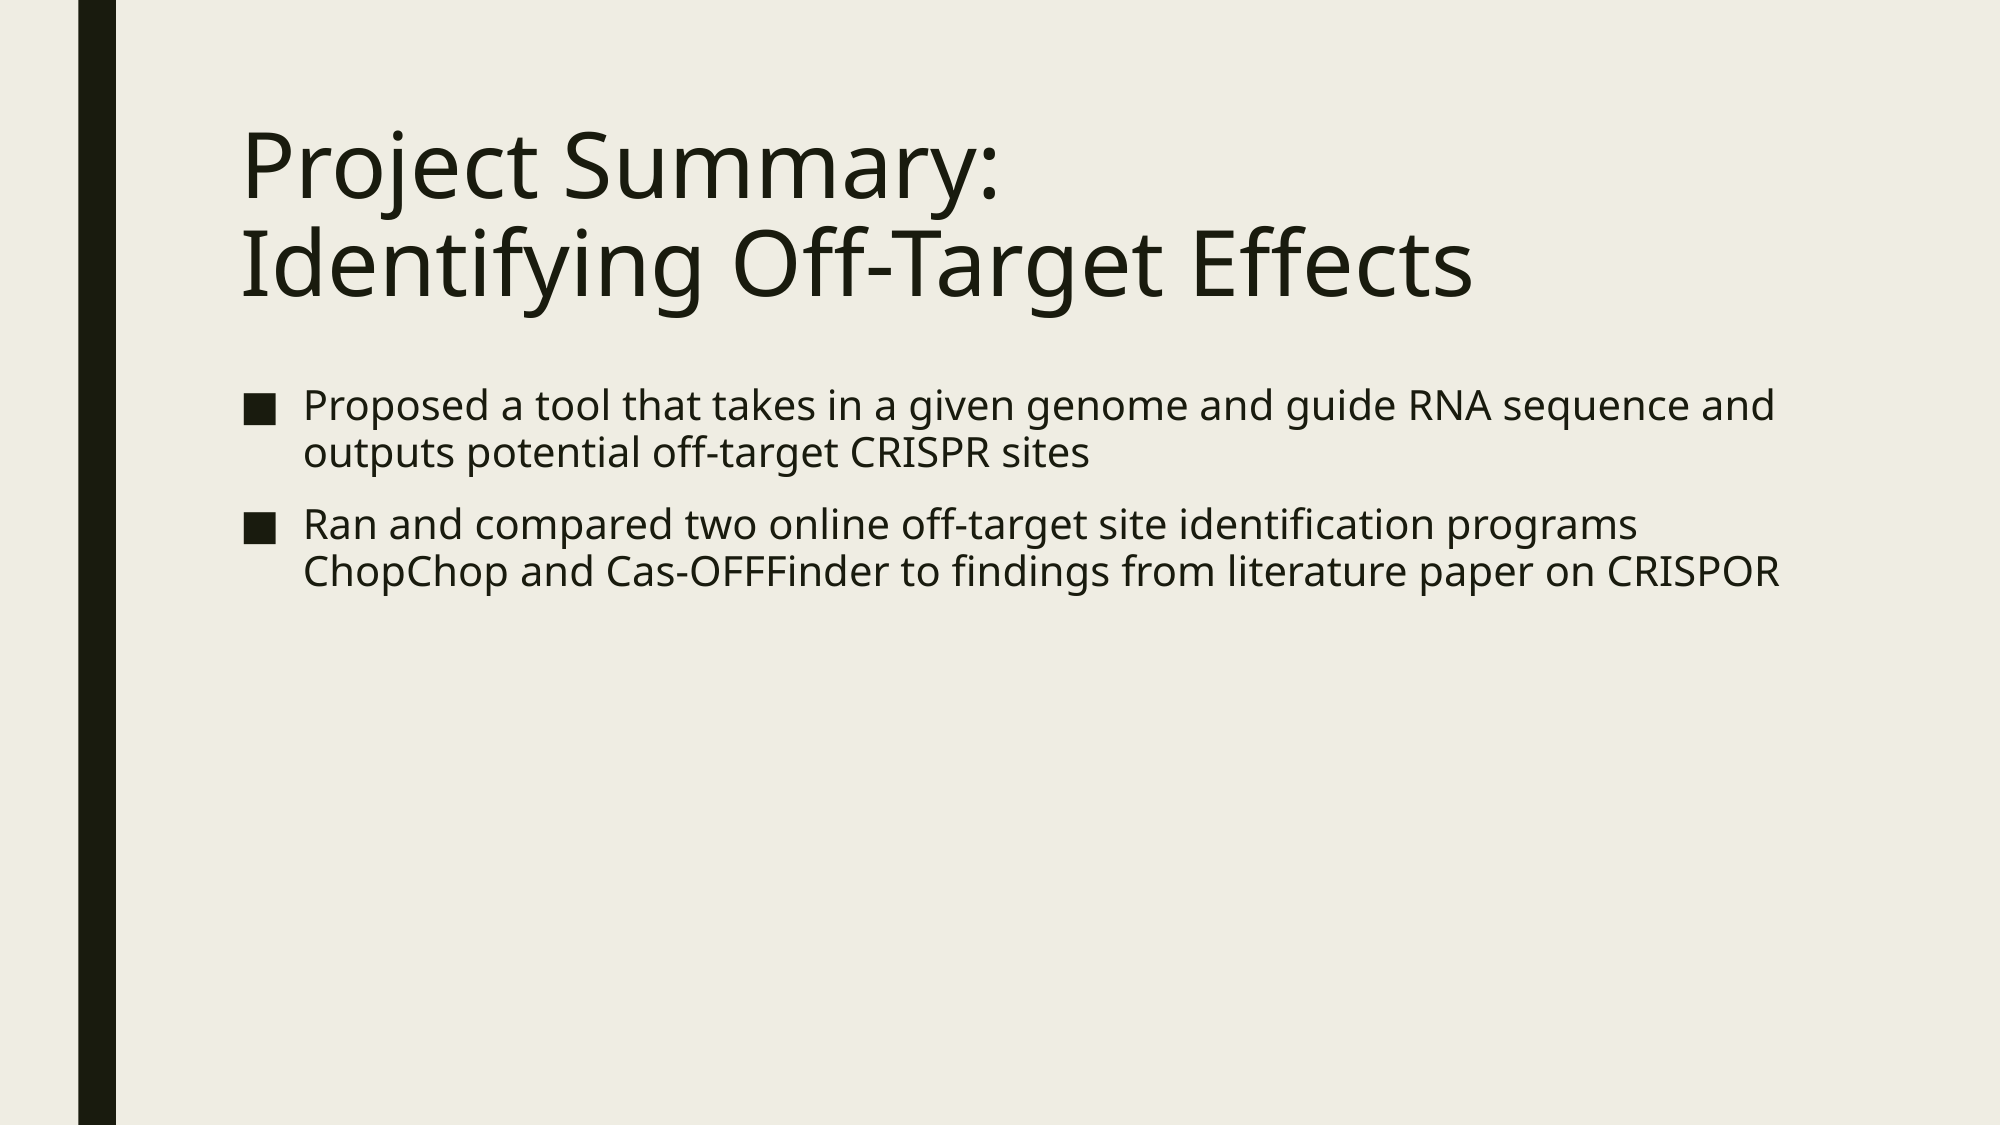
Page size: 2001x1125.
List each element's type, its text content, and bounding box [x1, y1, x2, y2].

title Project Summary: Identifying Off-Target Effects [225, 112, 1800, 357]
list Proposed a tool that takes in a given genome and guide RNA sequence and outputs potential off-target CRISPR sites Ran and compared two online off-target site identification programs ChopChop and Cas-OFFFinder to findings from literature paper on CRISPOR [225, 375, 1800, 963]
